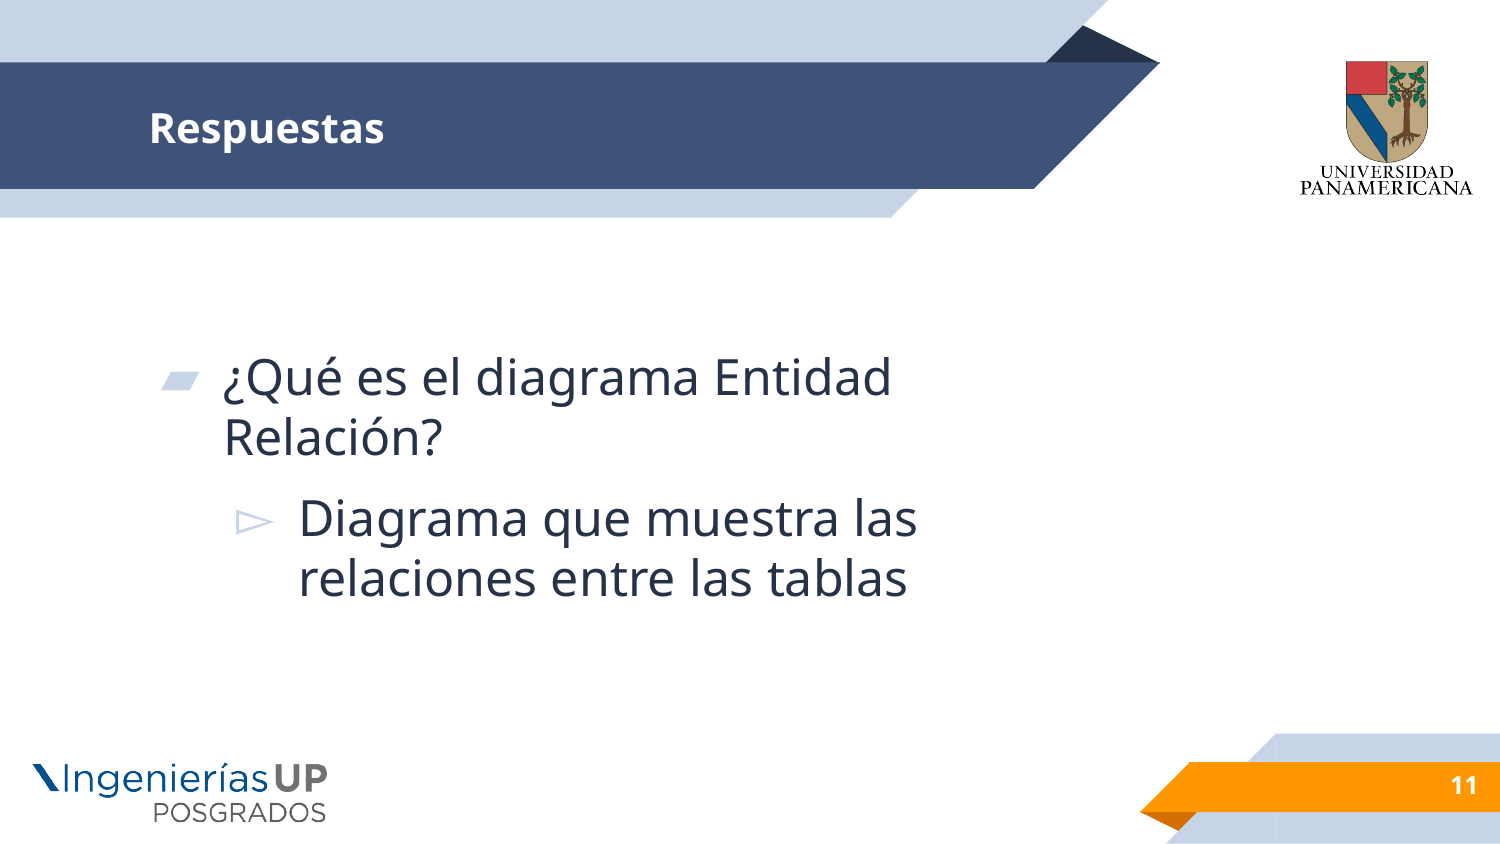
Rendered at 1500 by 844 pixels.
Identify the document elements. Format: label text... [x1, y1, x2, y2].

picture [15, 737, 344, 844]
picture [1286, 44, 1490, 210]
list ¿Qué es el diagrama Entidad Relación? Diagrama que muestra las relaciones entre las tablas [133, 217, 1140, 734]
slide_number 11 [1249, 760, 1494, 813]
title Respuestas [133, 64, 1035, 190]
